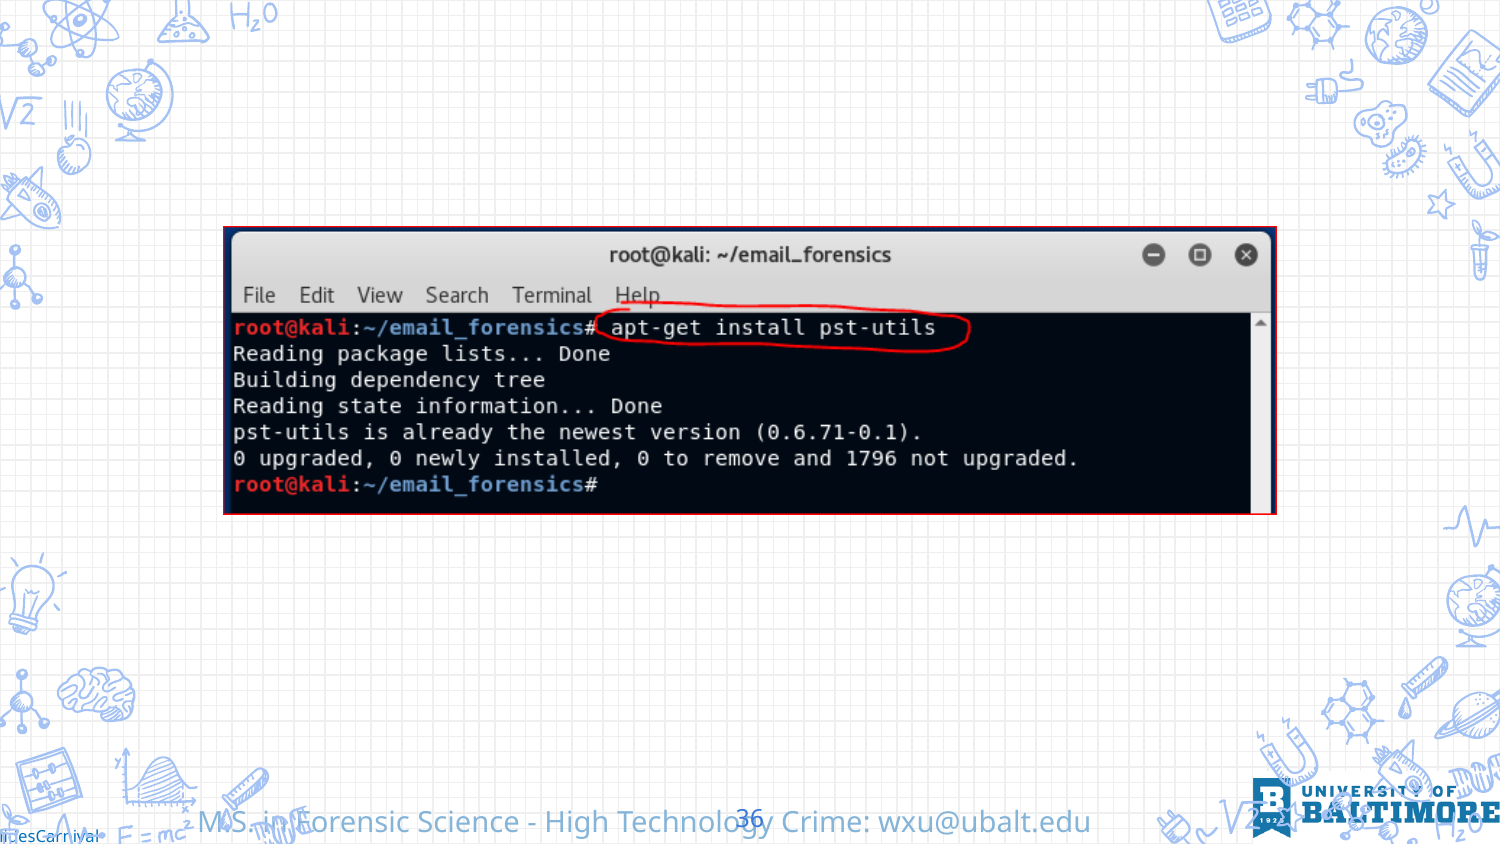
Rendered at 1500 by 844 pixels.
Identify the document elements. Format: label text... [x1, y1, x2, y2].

picture [223, 226, 1277, 516]
slide_number 36 [705, 796, 795, 844]
picture [1481, 771, 1489, 788]
picture [1408, 786, 1417, 792]
picture [1405, 773, 1430, 800]
picture [1479, 779, 1483, 790]
picture [1381, 771, 1421, 792]
picture [1253, 771, 1500, 844]
picture [1471, 771, 1479, 786]
picture [1388, 823, 1396, 835]
picture [1342, 796, 1349, 806]
picture [1375, 780, 1390, 791]
picture [1283, 771, 1308, 783]
picture [1354, 819, 1361, 827]
